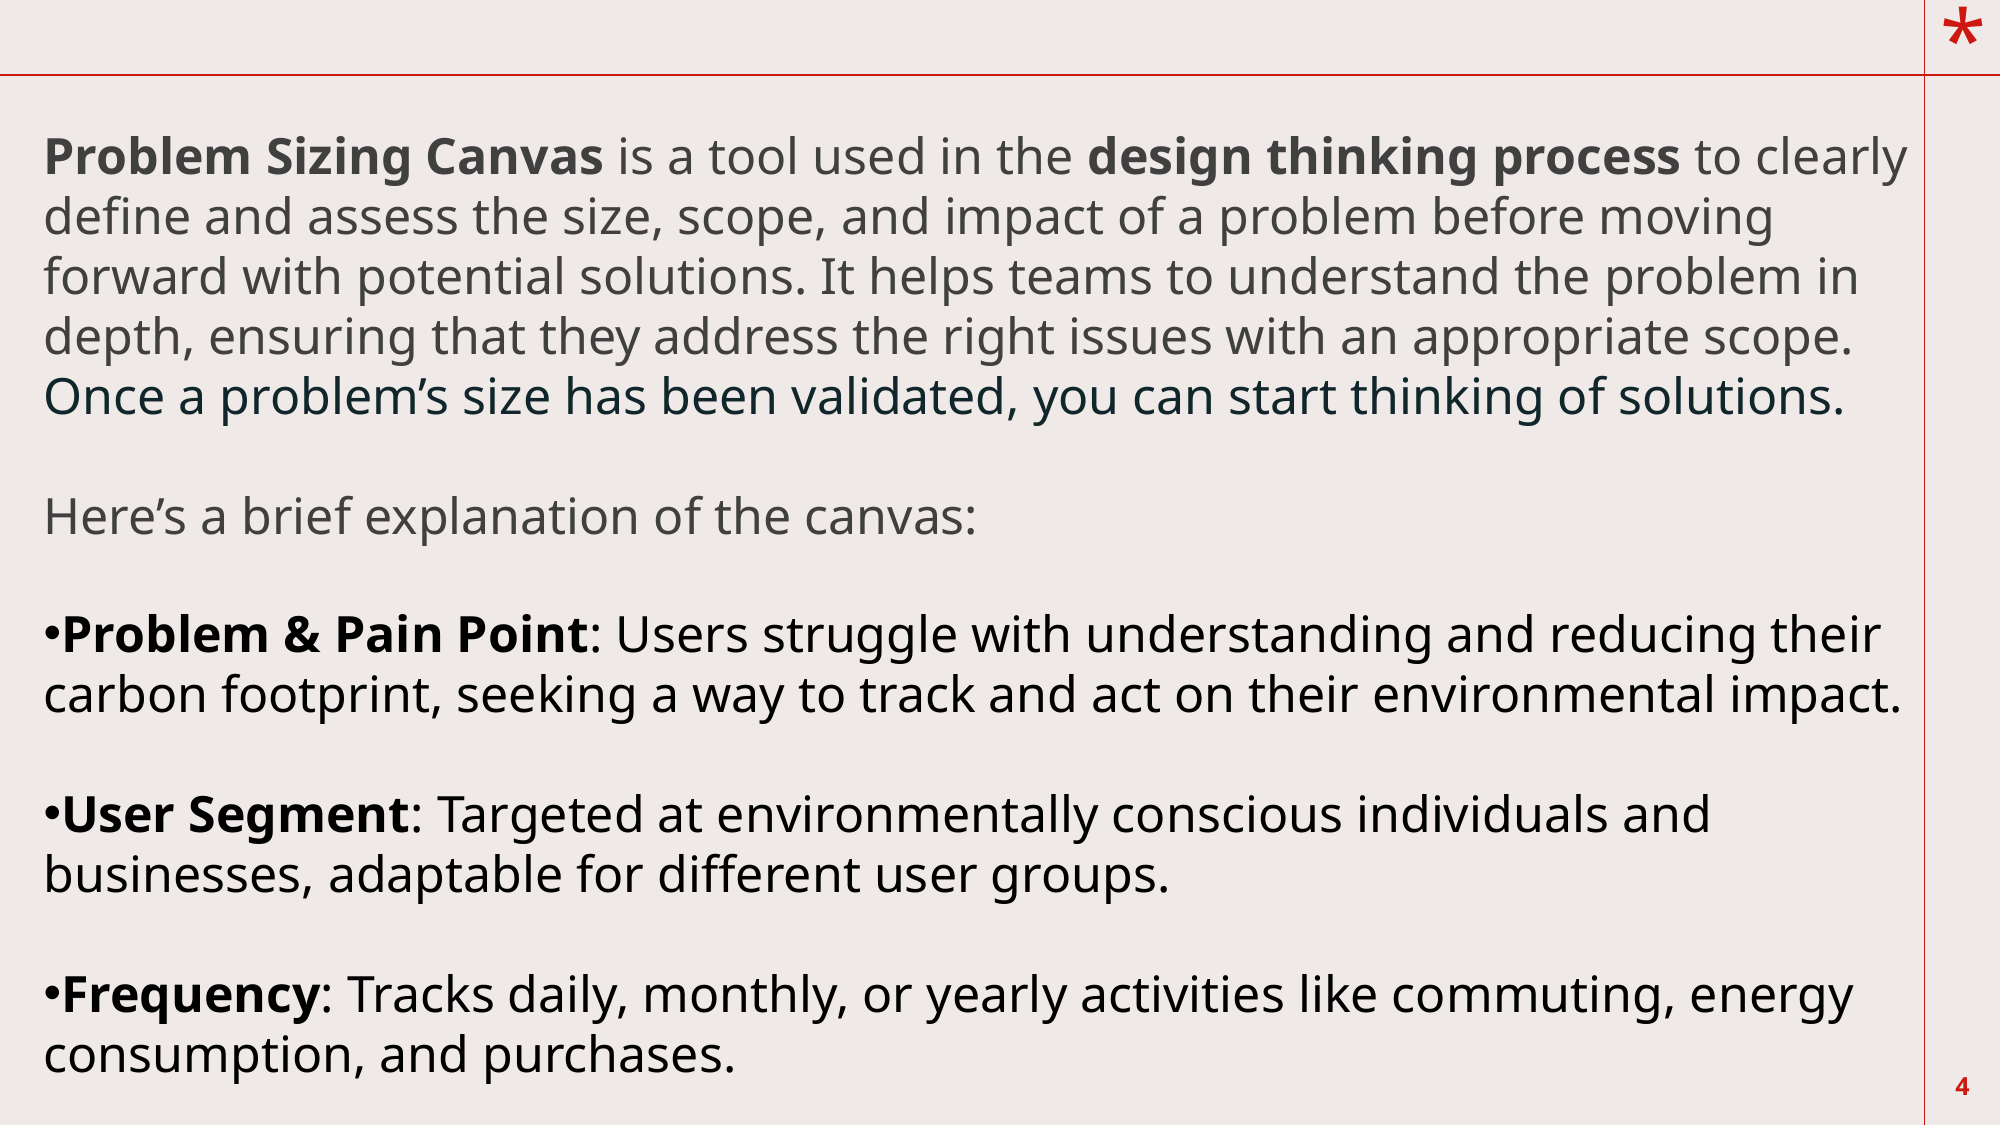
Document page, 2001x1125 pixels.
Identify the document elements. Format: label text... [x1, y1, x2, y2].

slide_number 4 [1925, 1050, 2000, 1125]
list Problem Sizing Canvas is a tool used in the design thinking process to clearly define and assess the size, scope, and impact of a problem before moving forward with potential solutions. It helps teams to understand the problem in depth, ensuring that they address the right issues with an appropriate scope. Once a problem’s size has been validated, you can start thinking of solutions. Here’s a brief explanation of the canvas: Problem & Pain Point: Users struggle with understanding and reducing their carbon footprint, seeking a way to track and act on their environmental impact. User Segment: Targeted at environmentally conscious individuals and businesses, adaptable for different user groups. Frequency: Tracks daily, monthly, or yearly activities like commuting, energy consumption, and purchases. [28, 117, 1925, 1090]
